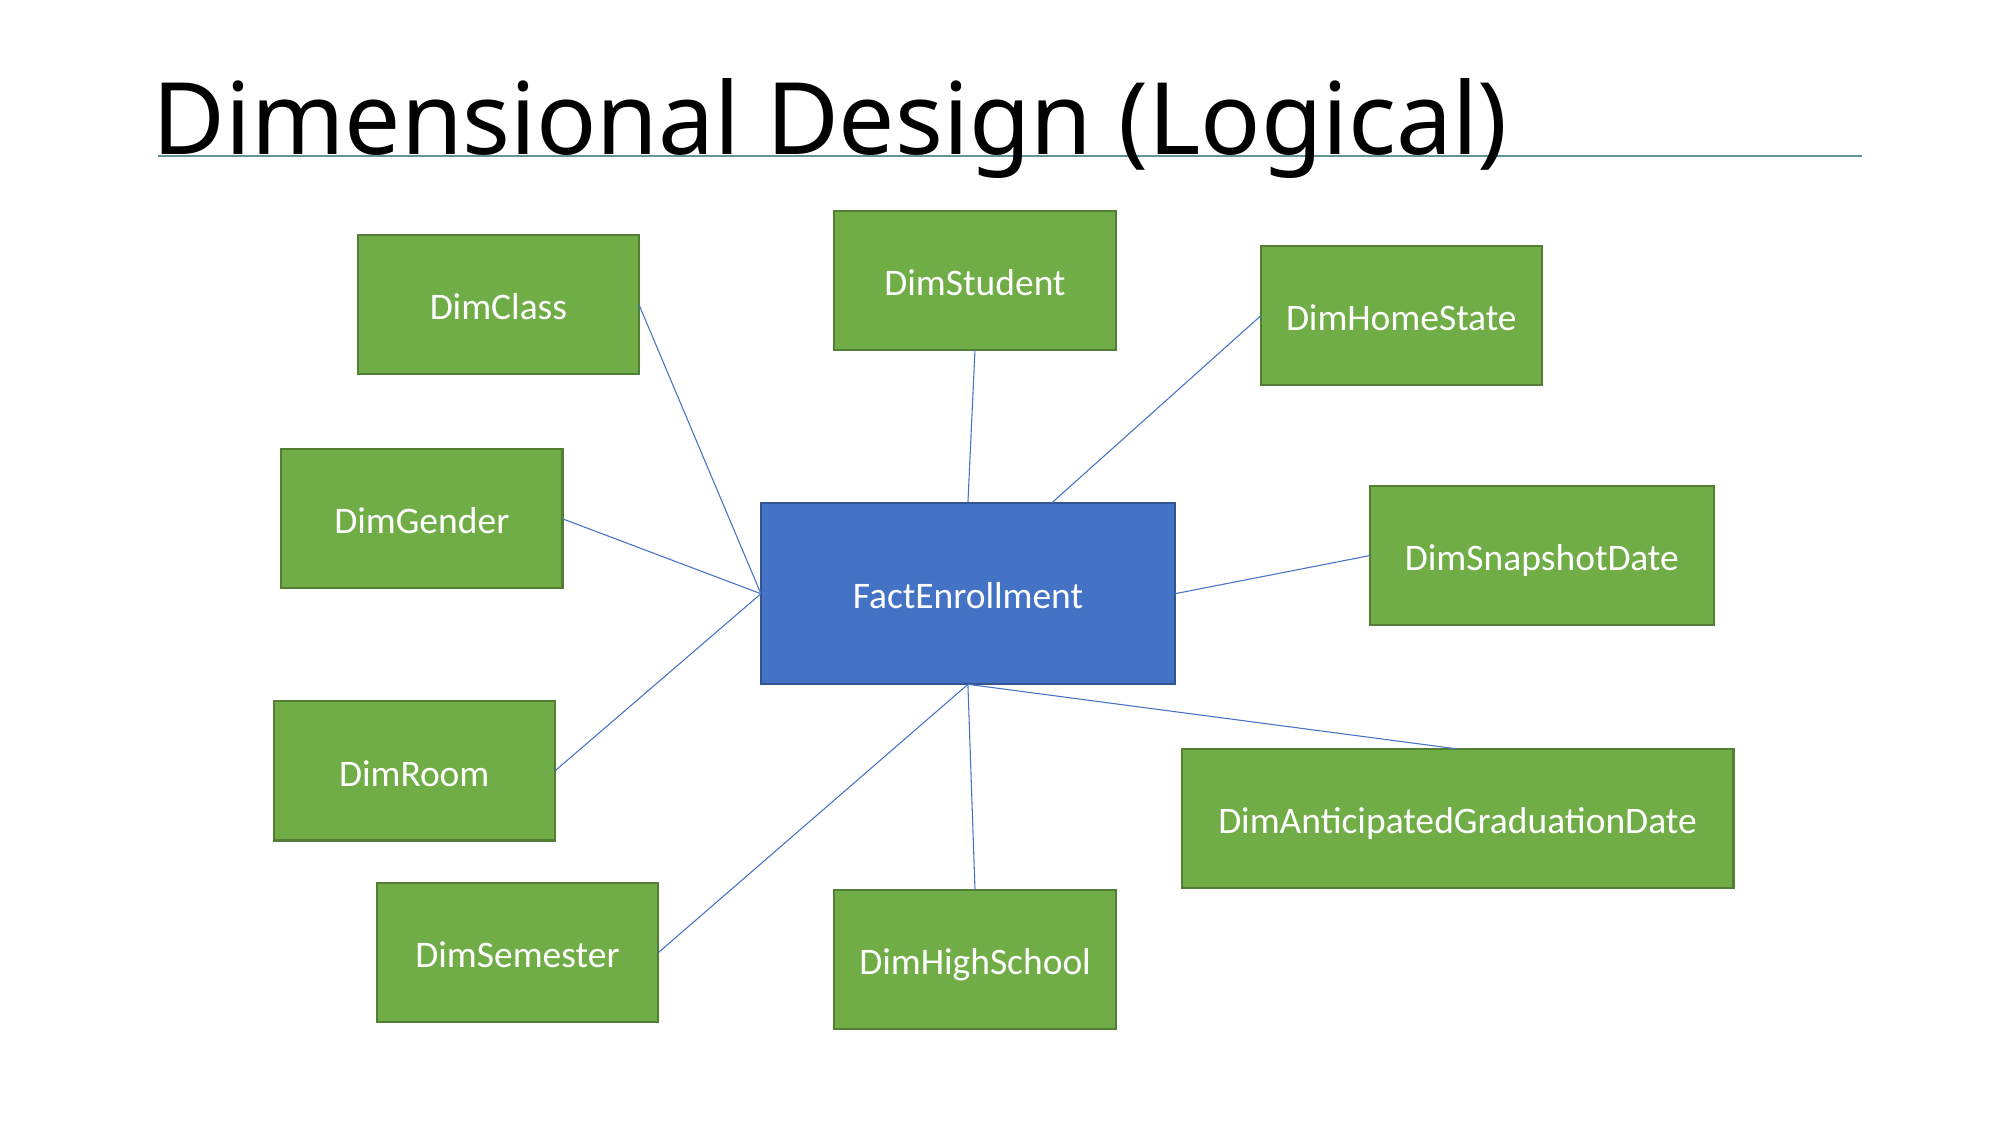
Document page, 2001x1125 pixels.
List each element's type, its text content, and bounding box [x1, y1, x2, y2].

text_box DimSnapshotDate [1369, 485, 1715, 626]
title Dimensional Design (Logical) [137, 59, 1863, 184]
text_box DimGender [280, 448, 564, 589]
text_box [1051, 315, 1261, 504]
text_box DimClass [357, 234, 640, 375]
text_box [967, 349, 975, 504]
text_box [562, 518, 761, 593]
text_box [554, 593, 761, 771]
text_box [968, 684, 1458, 749]
text_box DimHighSchool [833, 889, 1117, 1030]
text_box FactEnrollment [761, 502, 1176, 684]
text_box DimSemester [376, 882, 659, 1023]
text_box DimHomeState [1260, 245, 1543, 386]
text_box DimStudent [833, 210, 1117, 351]
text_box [968, 749, 975, 890]
text_box DimRoom [273, 700, 556, 842]
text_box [658, 684, 968, 953]
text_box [638, 304, 761, 518]
text_box DimAnticipatedGraduationDate [1181, 748, 1735, 889]
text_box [1174, 555, 1371, 594]
